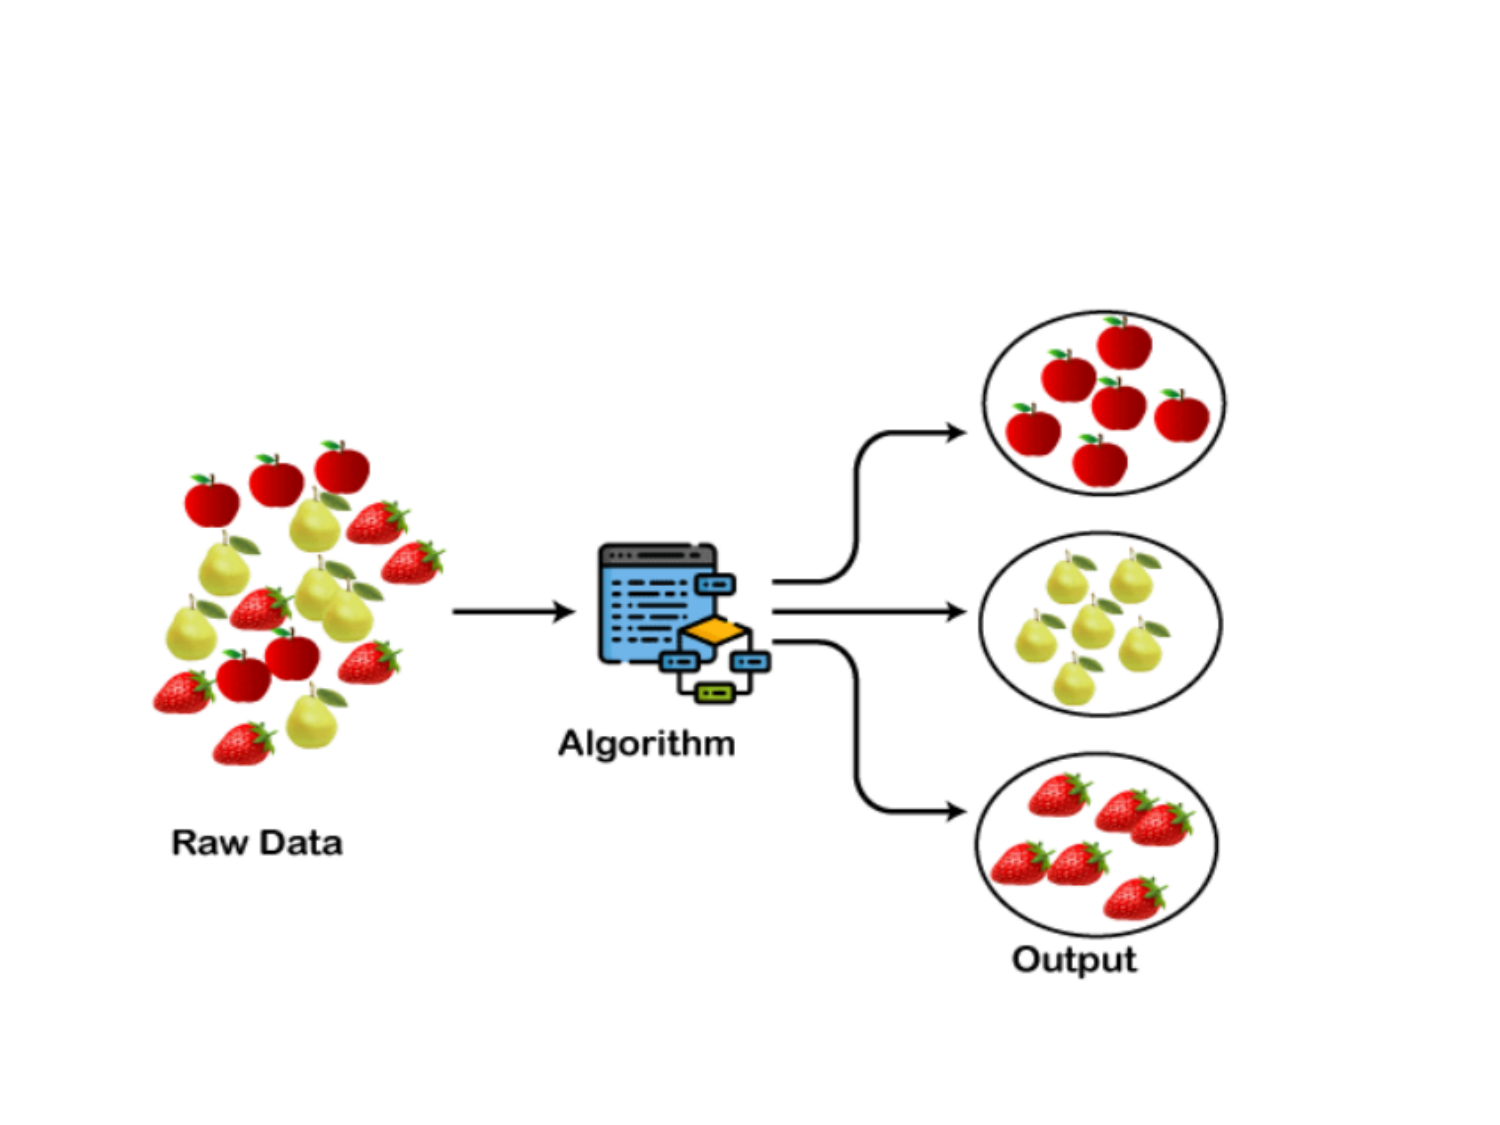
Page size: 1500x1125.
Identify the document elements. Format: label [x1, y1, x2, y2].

picture [124, 281, 1400, 1025]
